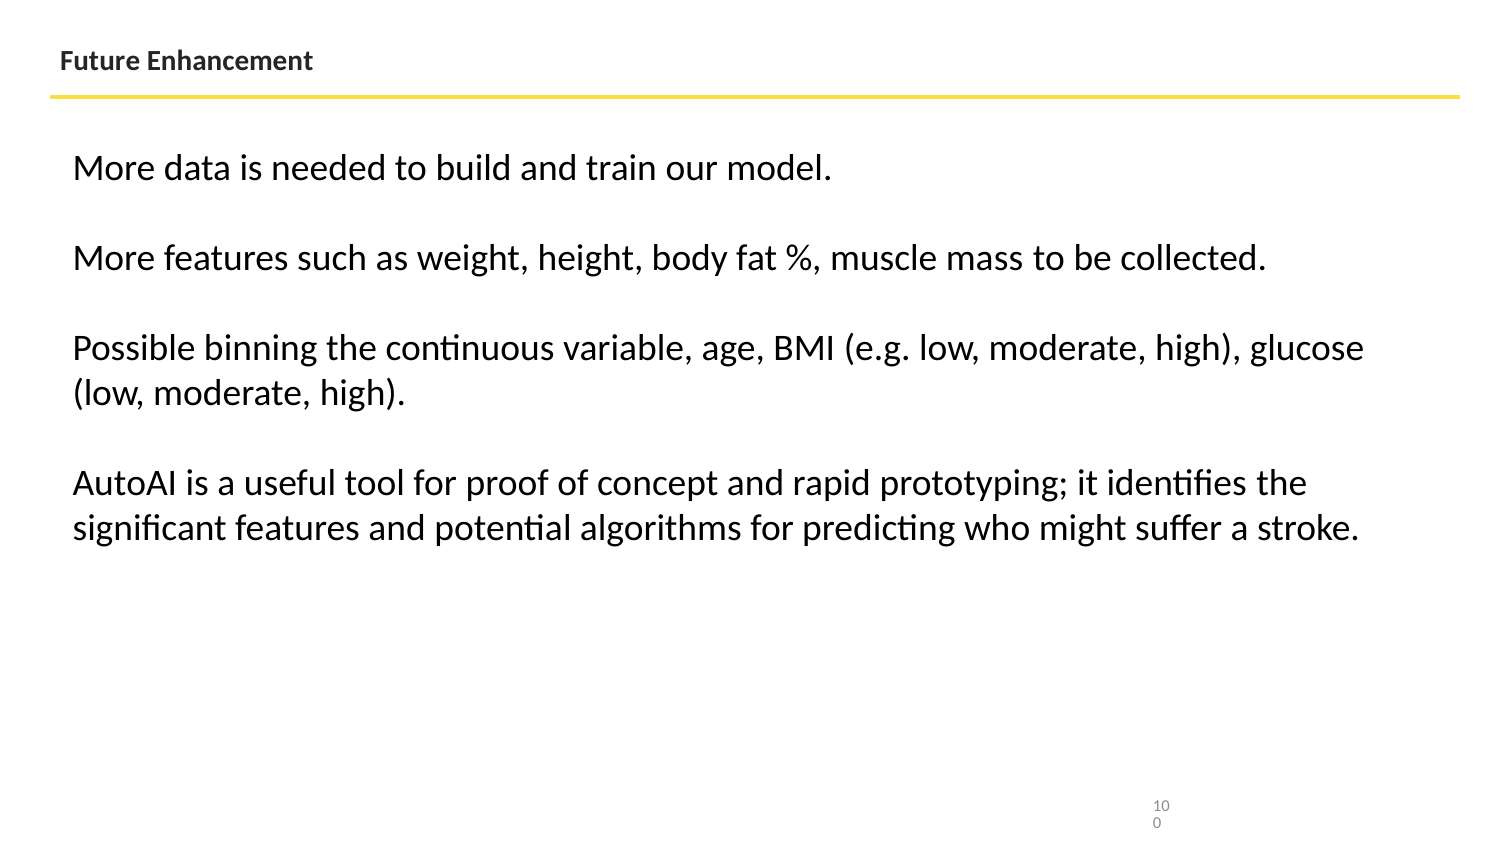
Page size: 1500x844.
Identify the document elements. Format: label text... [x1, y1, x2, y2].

slide_number 100 [1148, 795, 1174, 844]
text_box More data is needed to build and train our model. More features such as weight, height, body fat %, muscle mass to be collected. Possible binning the continuous variable, age, BMI (e.g. low, moderate, high), glucose (low, moderate, high). AutoAI is a useful tool for proof of concept and rapid prototyping; it identifies the significant features and potential algorithms for predicting who might suffer a stroke. [57, 135, 1431, 556]
text_box Future Enhancement [57, 41, 315, 77]
